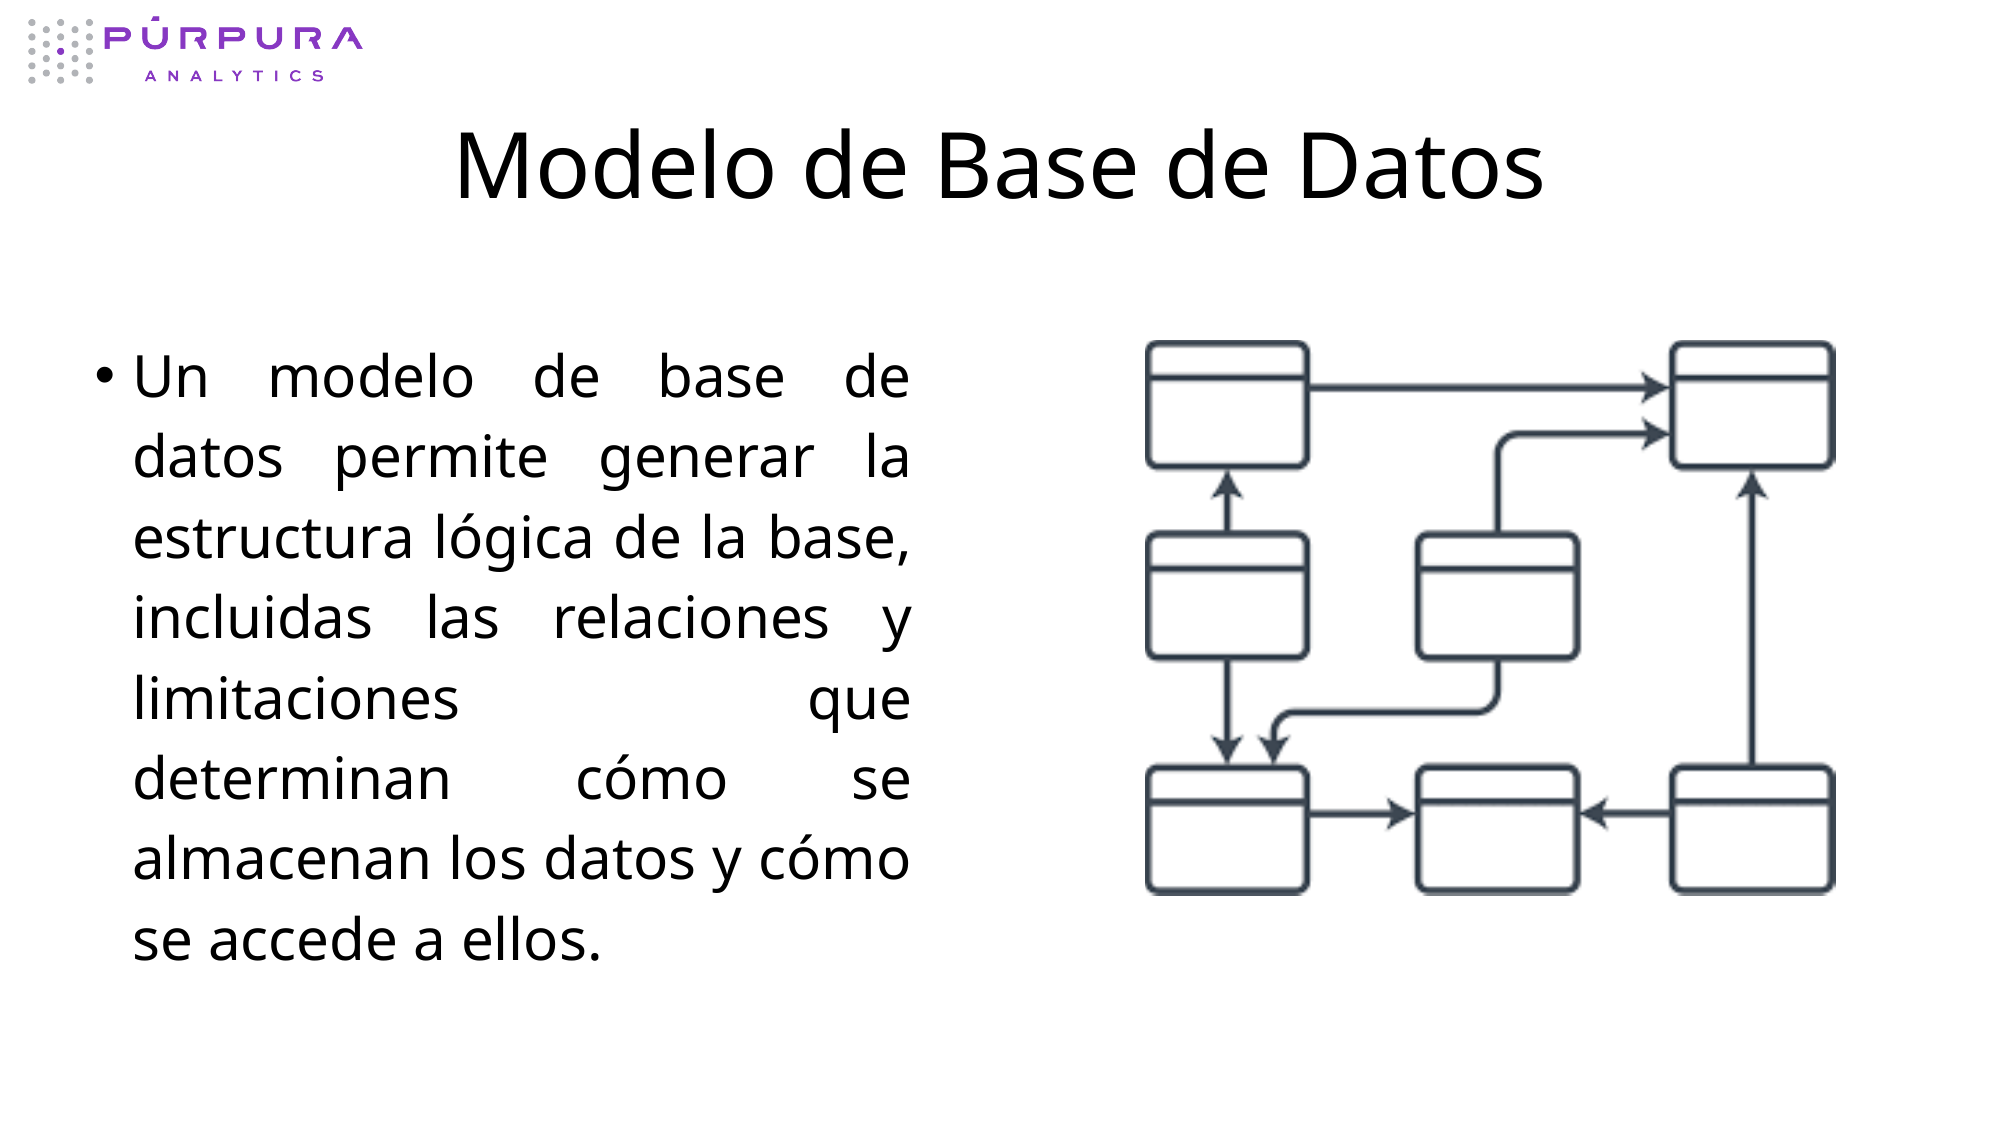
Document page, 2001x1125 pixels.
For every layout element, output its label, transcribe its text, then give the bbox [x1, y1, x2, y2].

picture [28, 15, 363, 84]
title Modelo de Base de Datos [137, 59, 1863, 278]
list Un modelo de base de datos permite generar la estructura lógica de la base, incluidas las relaciones y limitaciones que determinan cómo se almacenan los datos y cómo se accede a ellos. [79, 321, 927, 1035]
picture [1145, 340, 1836, 896]
